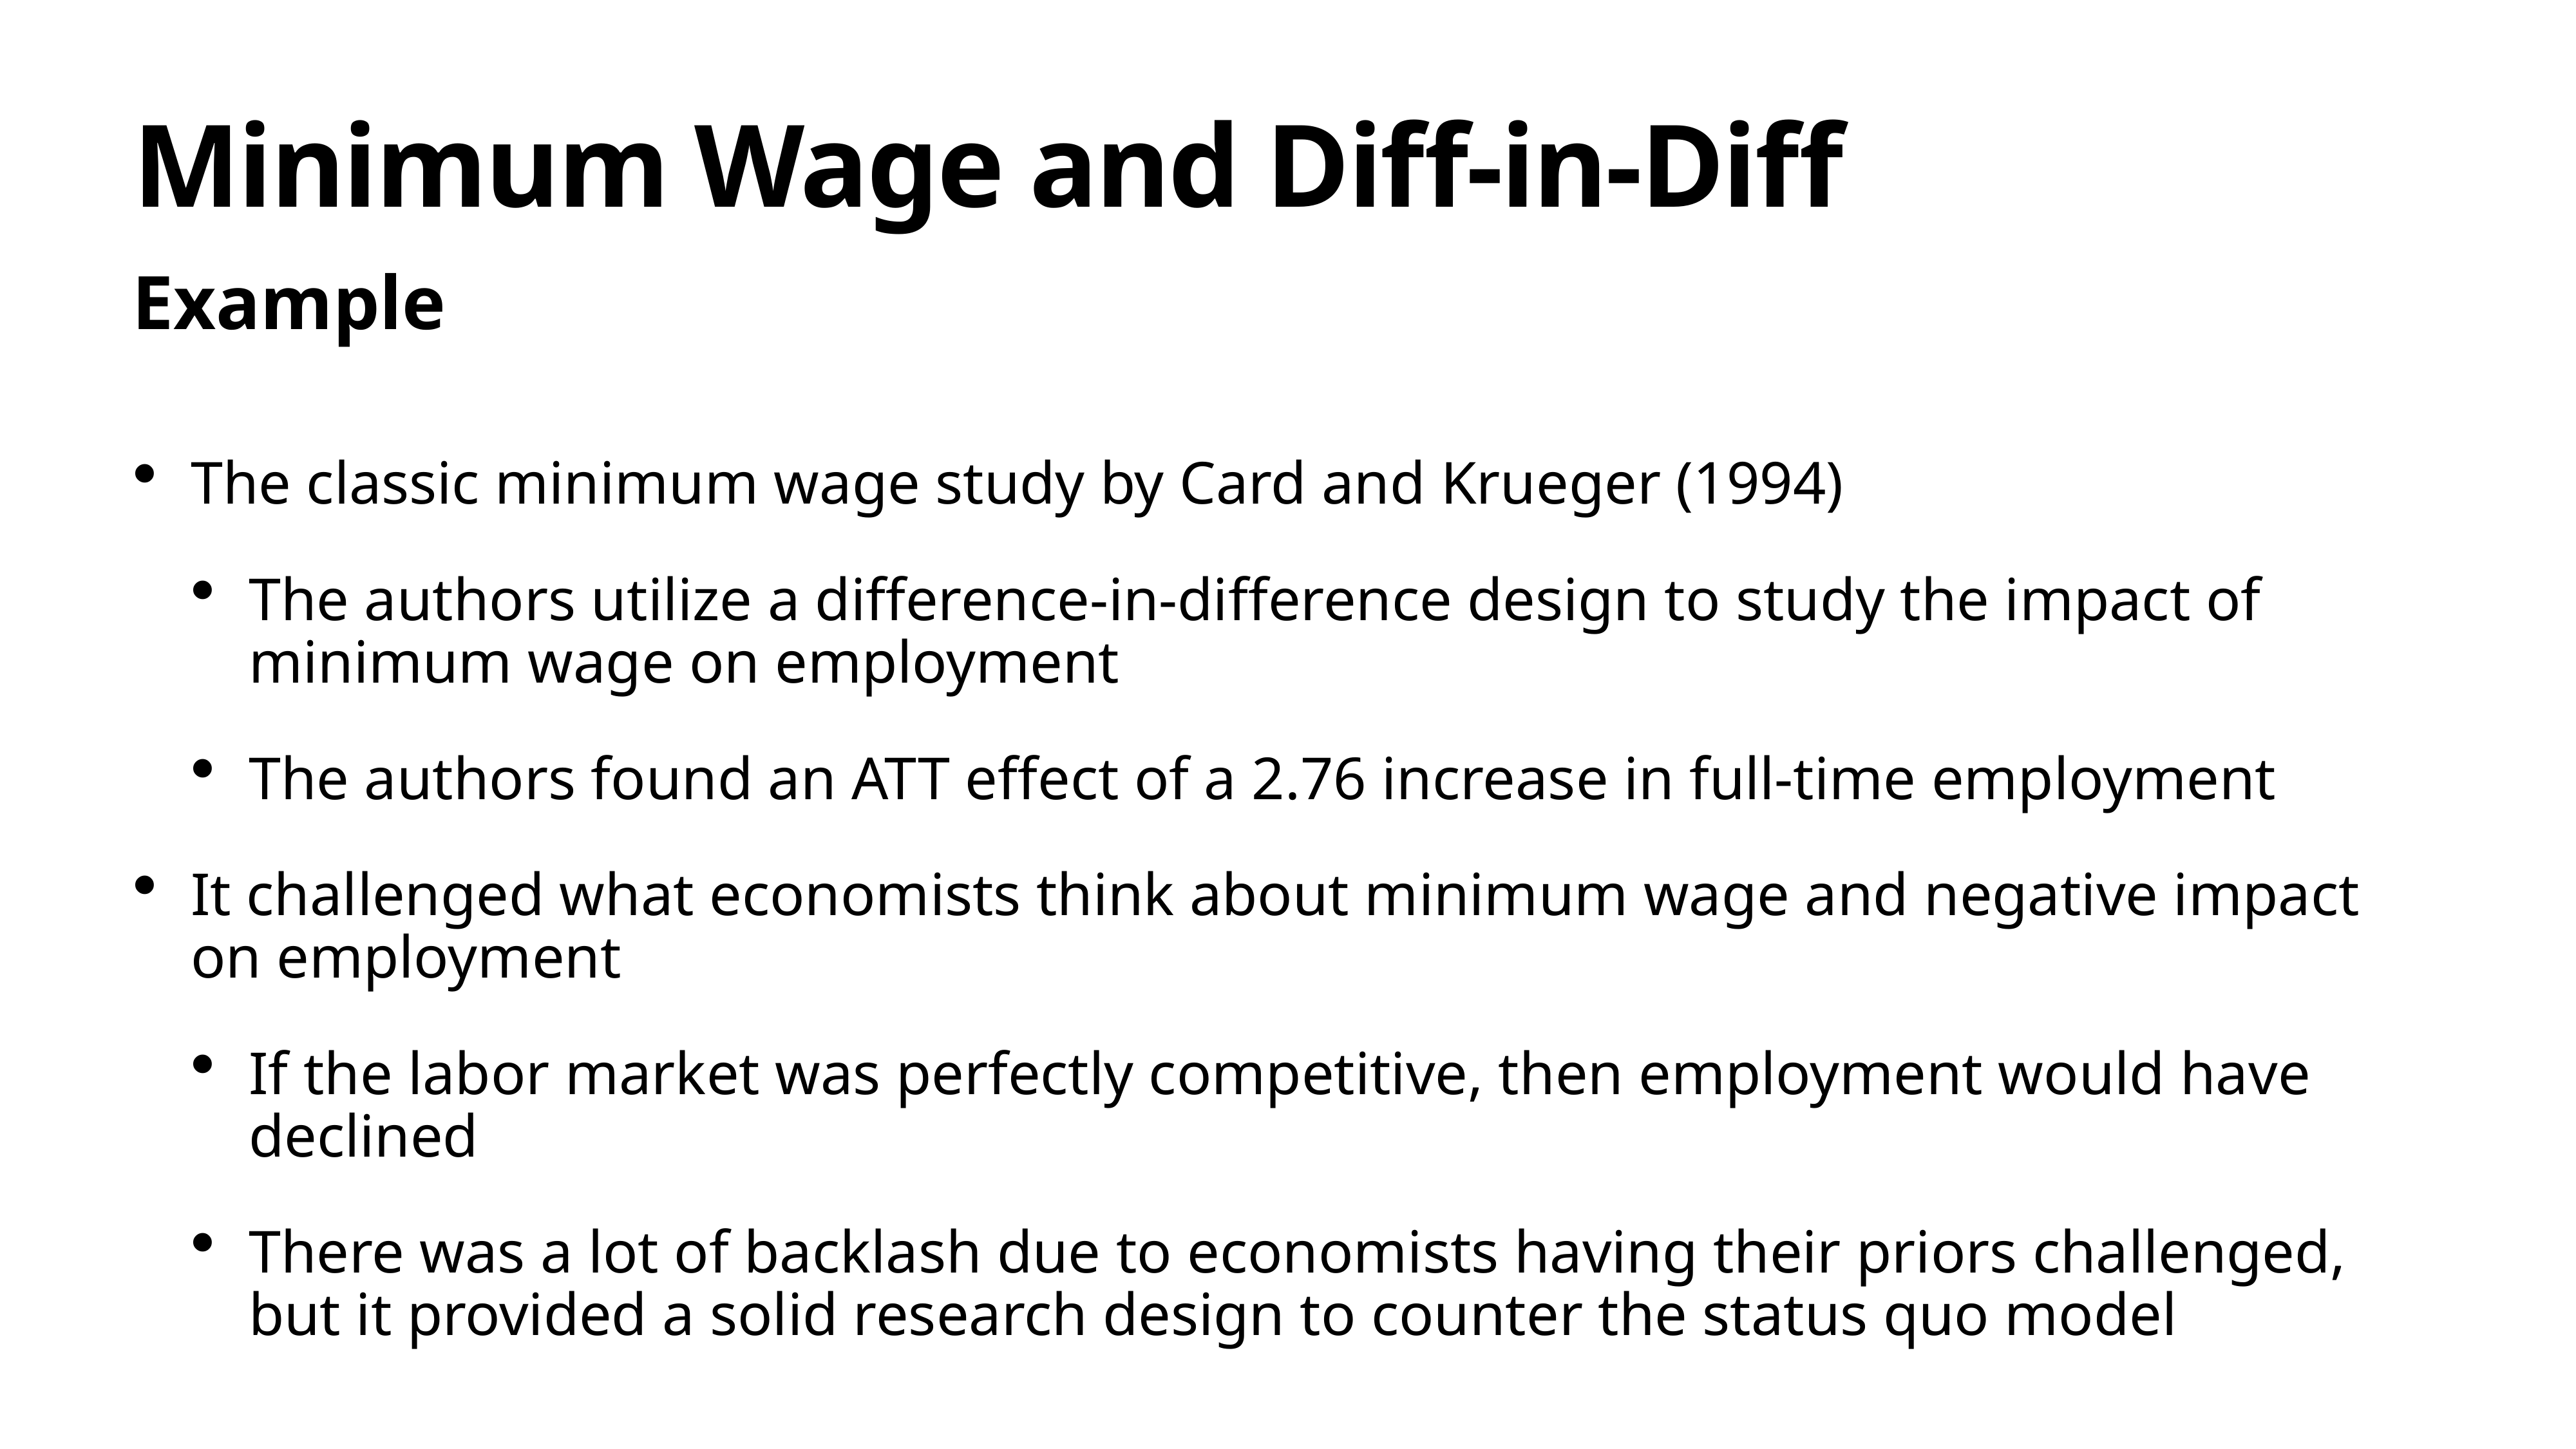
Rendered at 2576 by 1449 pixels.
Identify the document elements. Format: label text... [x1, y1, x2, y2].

list The classic minimum wage study by Card and Krueger (1994) The authors utilize a difference-in-difference design to study the impact of minimum wage on employment The authors found an ATT effect of a 2.76 increase in full-time employment It challenged what economists think about minimum wage and negative impact on employment If the labor market was perfectly competitive, then employment would have declined There was a lot of backlash due to economists having their priors challenged, but it provided a solid research design to counter the status quo model [127, 448, 2449, 1321]
title Minimum Wage and Diff-in-Diff [127, 113, 2449, 250]
list Example [127, 250, 2449, 350]
